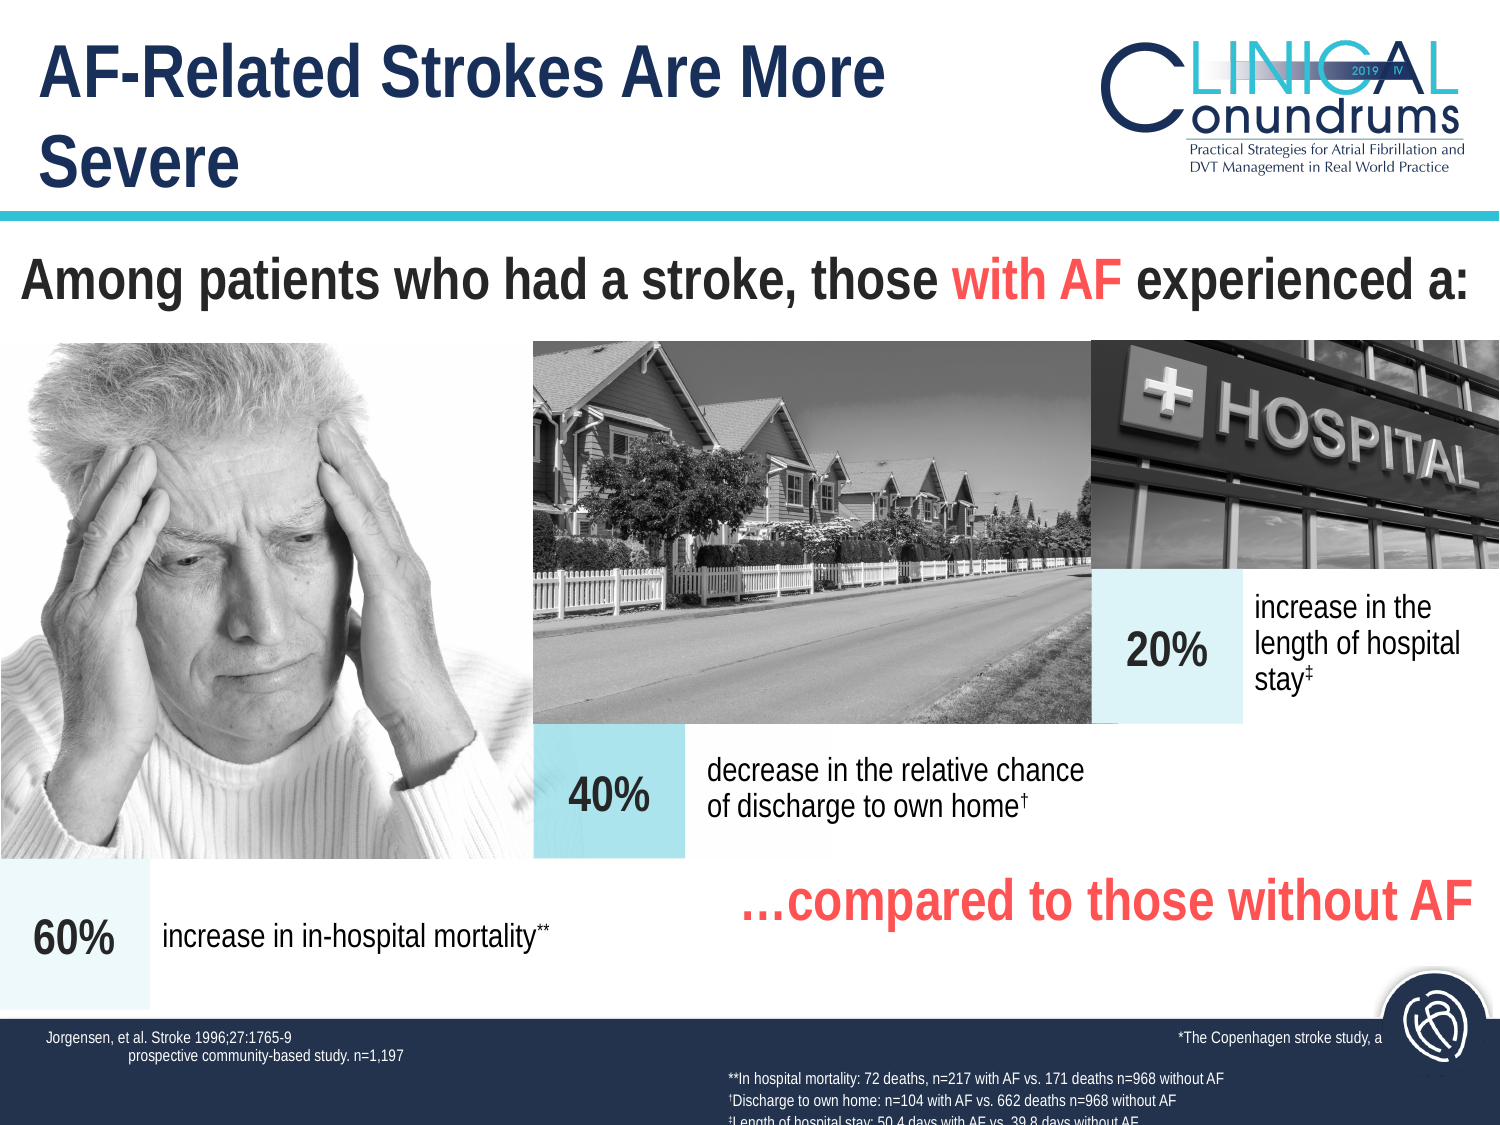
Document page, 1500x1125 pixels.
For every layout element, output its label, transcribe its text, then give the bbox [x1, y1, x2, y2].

text_box Jorgensen, et al. Stroke 1996;27:1765-9 *The Copenhagen stroke study, a prospective community-based study. n=1,197 **In hospital mortality: 72 deaths, n=217 with AF vs. 171 deaths n=968 without AF †Discharge to own home: n=104 with AF vs. 662 deaths n=968 without AF ‡Length of hospital stay: 50.4 days with AF vs. 39.8 days without AF [41, 1025, 1397, 1121]
text_box 20% [1123, 577, 1243, 724]
text_box increase in in-hospital mortality** [157, 914, 677, 960]
text_box decrease in the relative chance of discharge to own home† [837, 748, 1092, 803]
picture [1, 339, 1499, 859]
text_box 60% [0, 867, 150, 1010]
picture [1097, 29, 1474, 178]
text_box [0, 1018, 1500, 1125]
picture [1374, 965, 1493, 1084]
text_box AF-Related Strokes Are More Severe [23, 14, 1098, 210]
text_box Among patients who had a stroke, those with AF experienced a: [15, 245, 1500, 316]
text_box increase in the length of hospital stay‡ [1250, 585, 1488, 691]
text_box …compared to those without AF [735, 865, 1493, 920]
